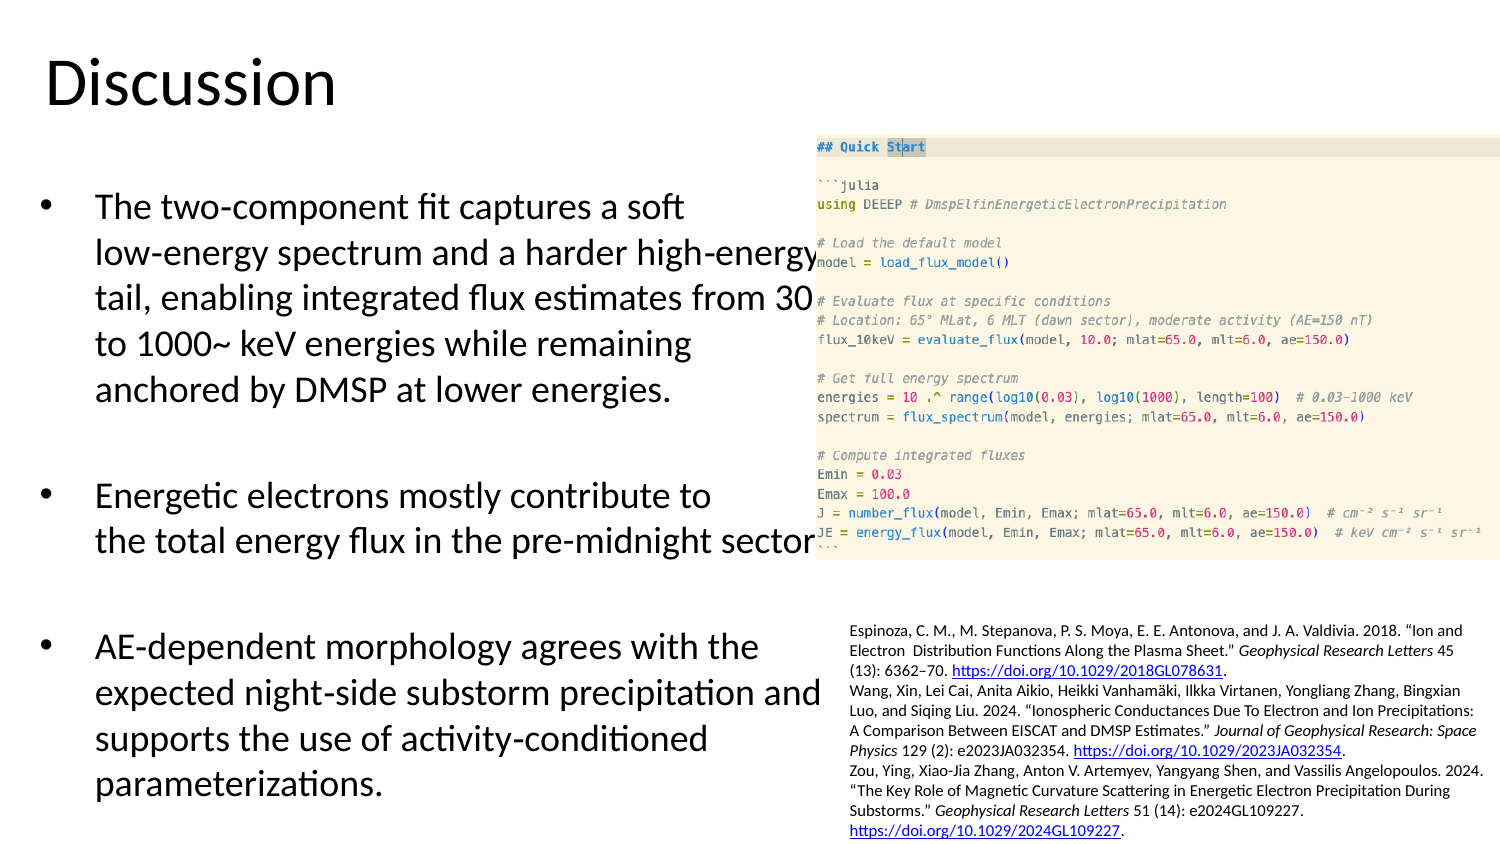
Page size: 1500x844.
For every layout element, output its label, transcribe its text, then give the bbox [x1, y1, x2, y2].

title Discussion [24, 7, 359, 149]
list The two‑component fit captures a soft low‑energy spectrum and a harder high‑energy tail, enabling integrated flux estimates from 30 to 1000~ keV energies while remaining anchored by DMSP at lower energies. Energetic electrons mostly contribute to the total energy flux in the pre-midnight sector AE‑dependent morphology agrees with the expected night‑side substorm precipitation and supports the use of activity‑conditioned parameterizations. [24, 174, 854, 824]
picture [815, 134, 1500, 560]
